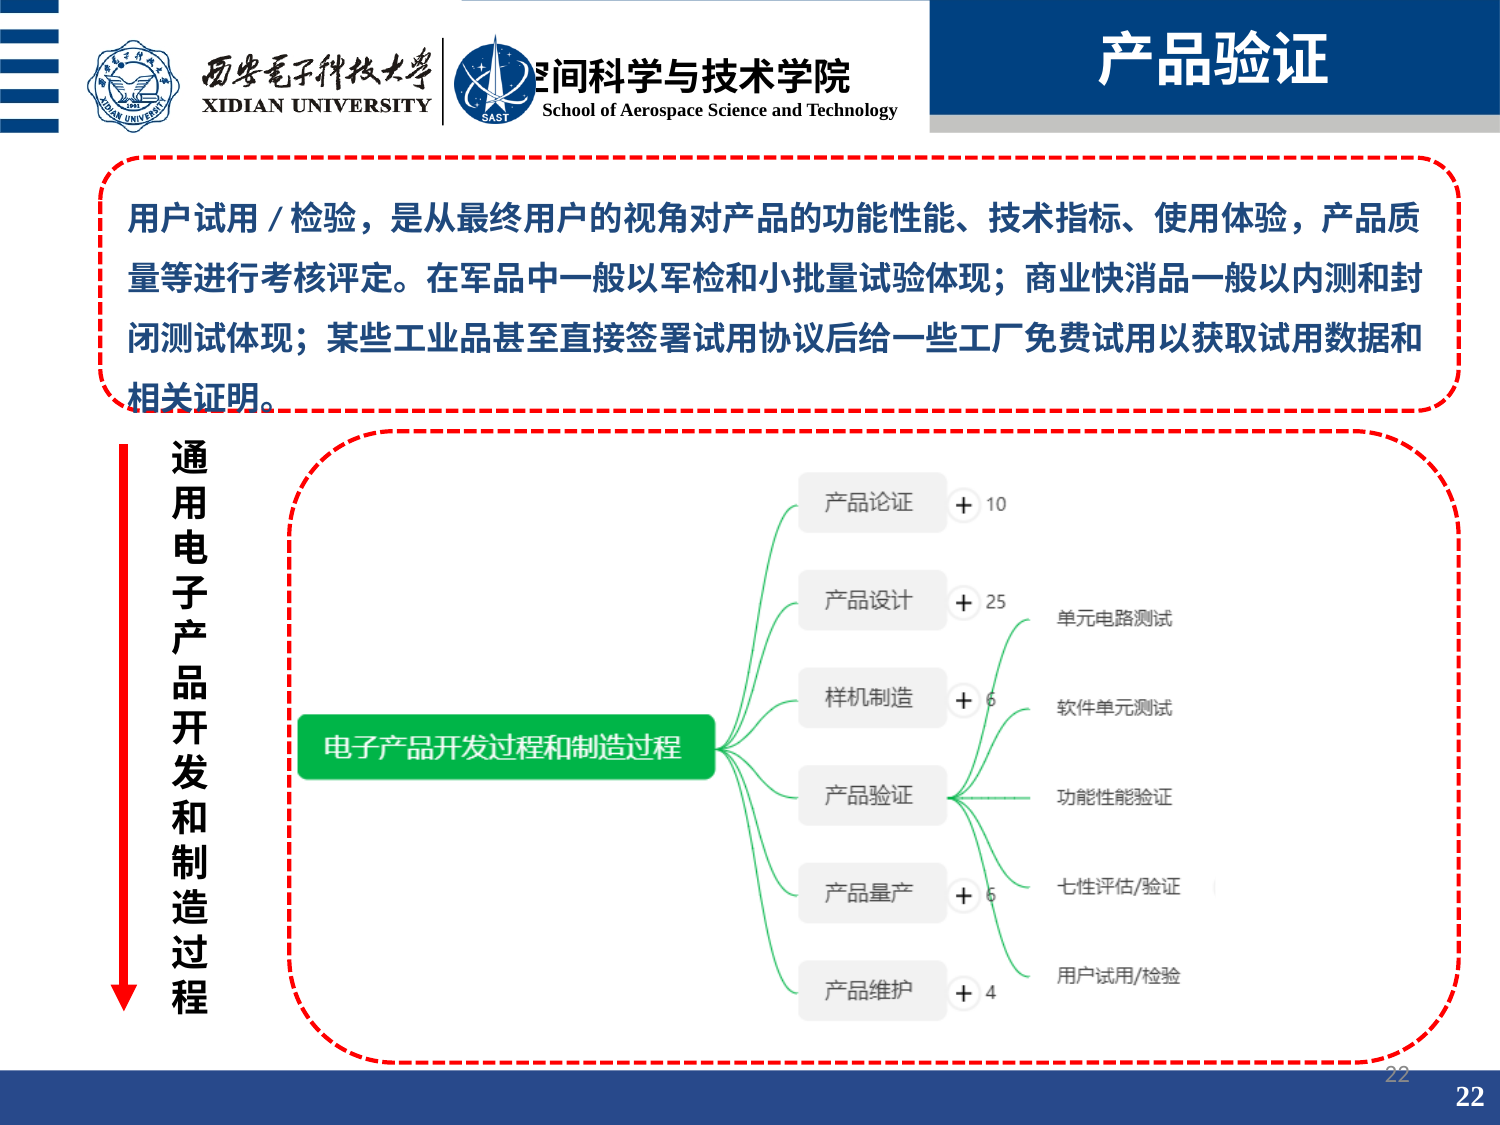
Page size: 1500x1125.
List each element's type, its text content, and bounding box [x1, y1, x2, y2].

text_box 通用电子 产品开发和制造过程 [157, 427, 240, 1027]
text_box 用户试用/检验，是从最终用户的视角对产品的功能性能、技术指标、使用体验，产品质量等进行考核评定。在军品中一般以军检和小批量试验体现；商业快消品一般以内测和封闭测试体现；某些工业品甚至直接签署试用协议后给一些工厂免费试用以获取试用数据和相关证明。 [98, 155, 1461, 413]
text_box 产品验证 [927, 0, 1500, 114]
slide_number 22 [1074, 1042, 1425, 1103]
text_box [314, 429, 1461, 1065]
picture [0, 0, 1500, 1070]
